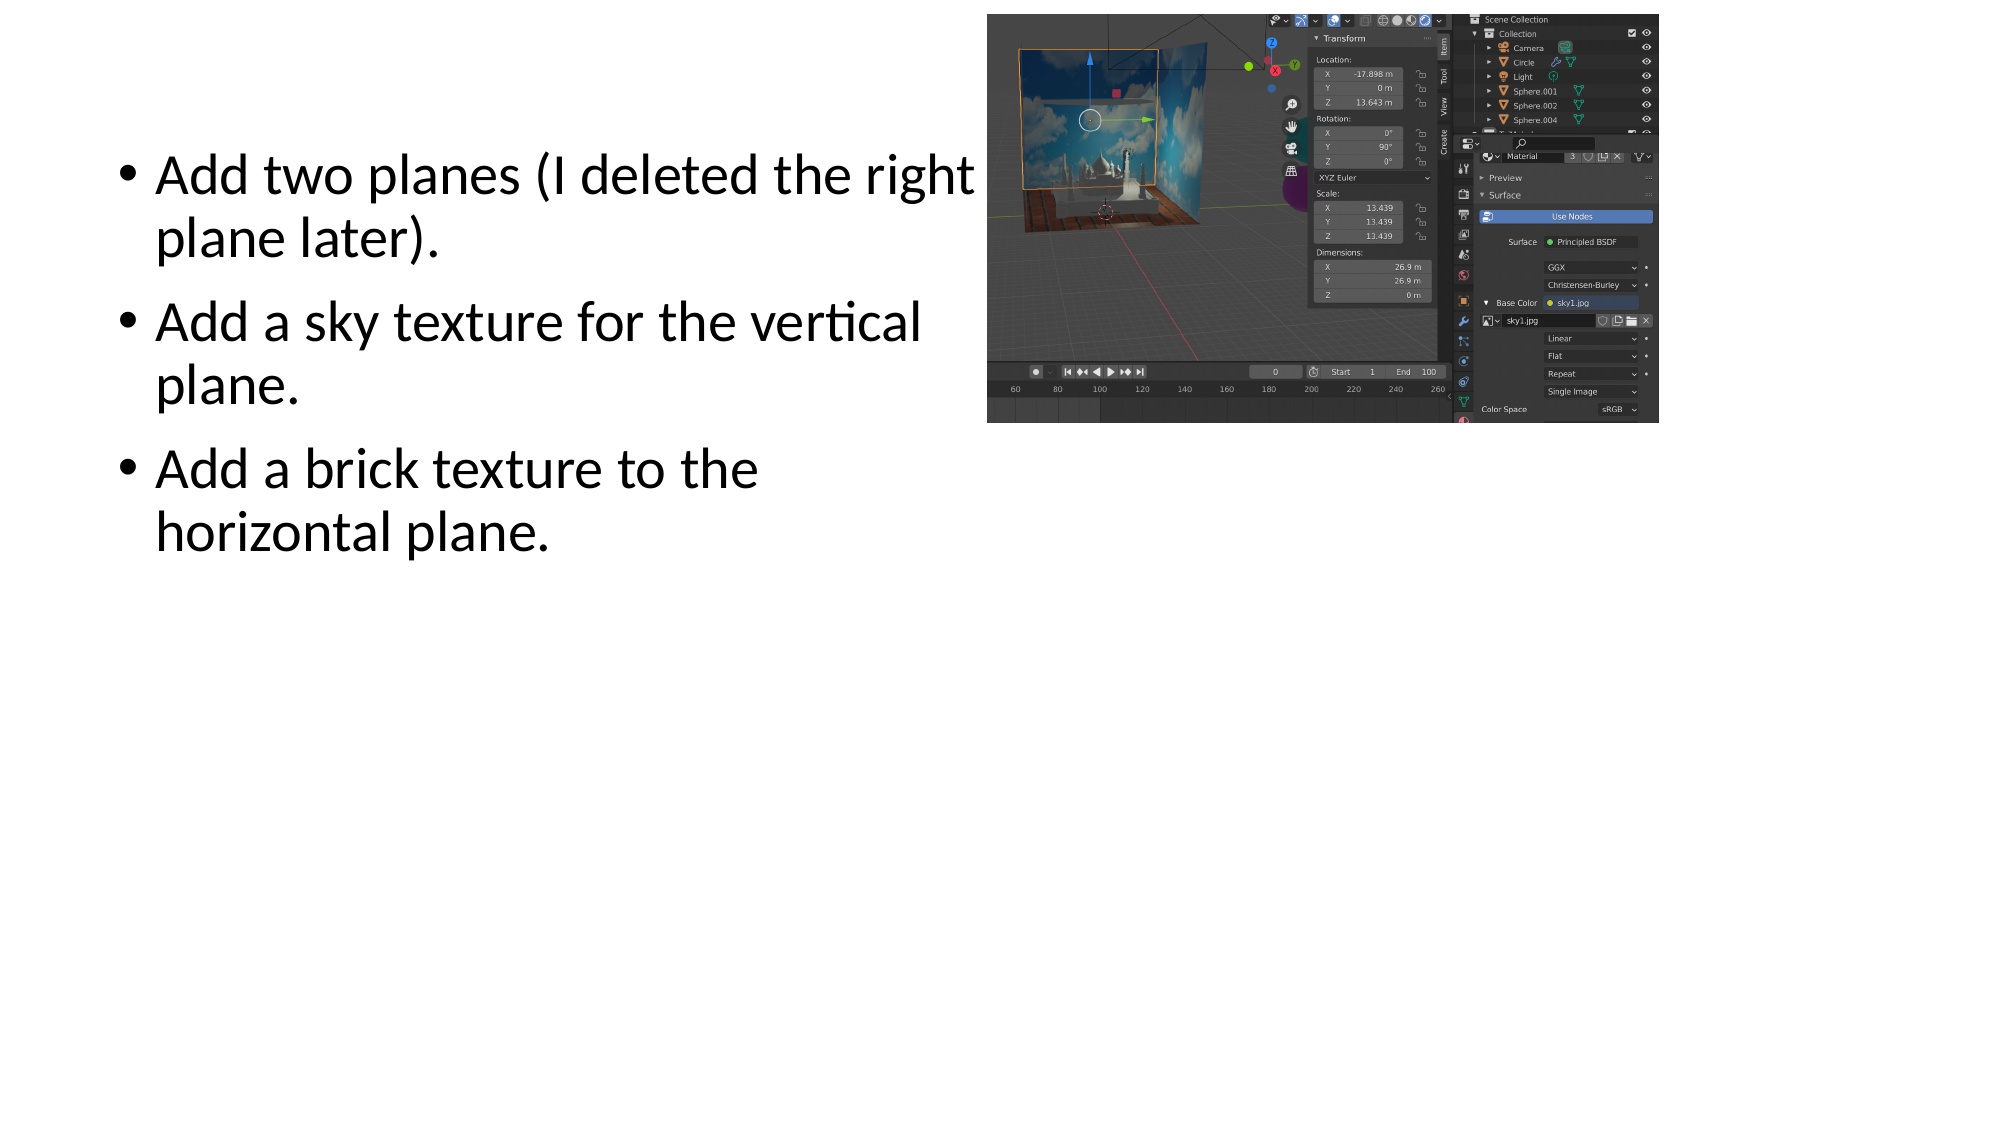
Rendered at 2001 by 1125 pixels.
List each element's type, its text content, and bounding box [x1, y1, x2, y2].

picture [987, 14, 1659, 423]
text_box Add two planes (I deleted the right plane later). Add a sky texture for the vertical plane. Add a brick texture to the horizontal plane. [103, 137, 1000, 851]
